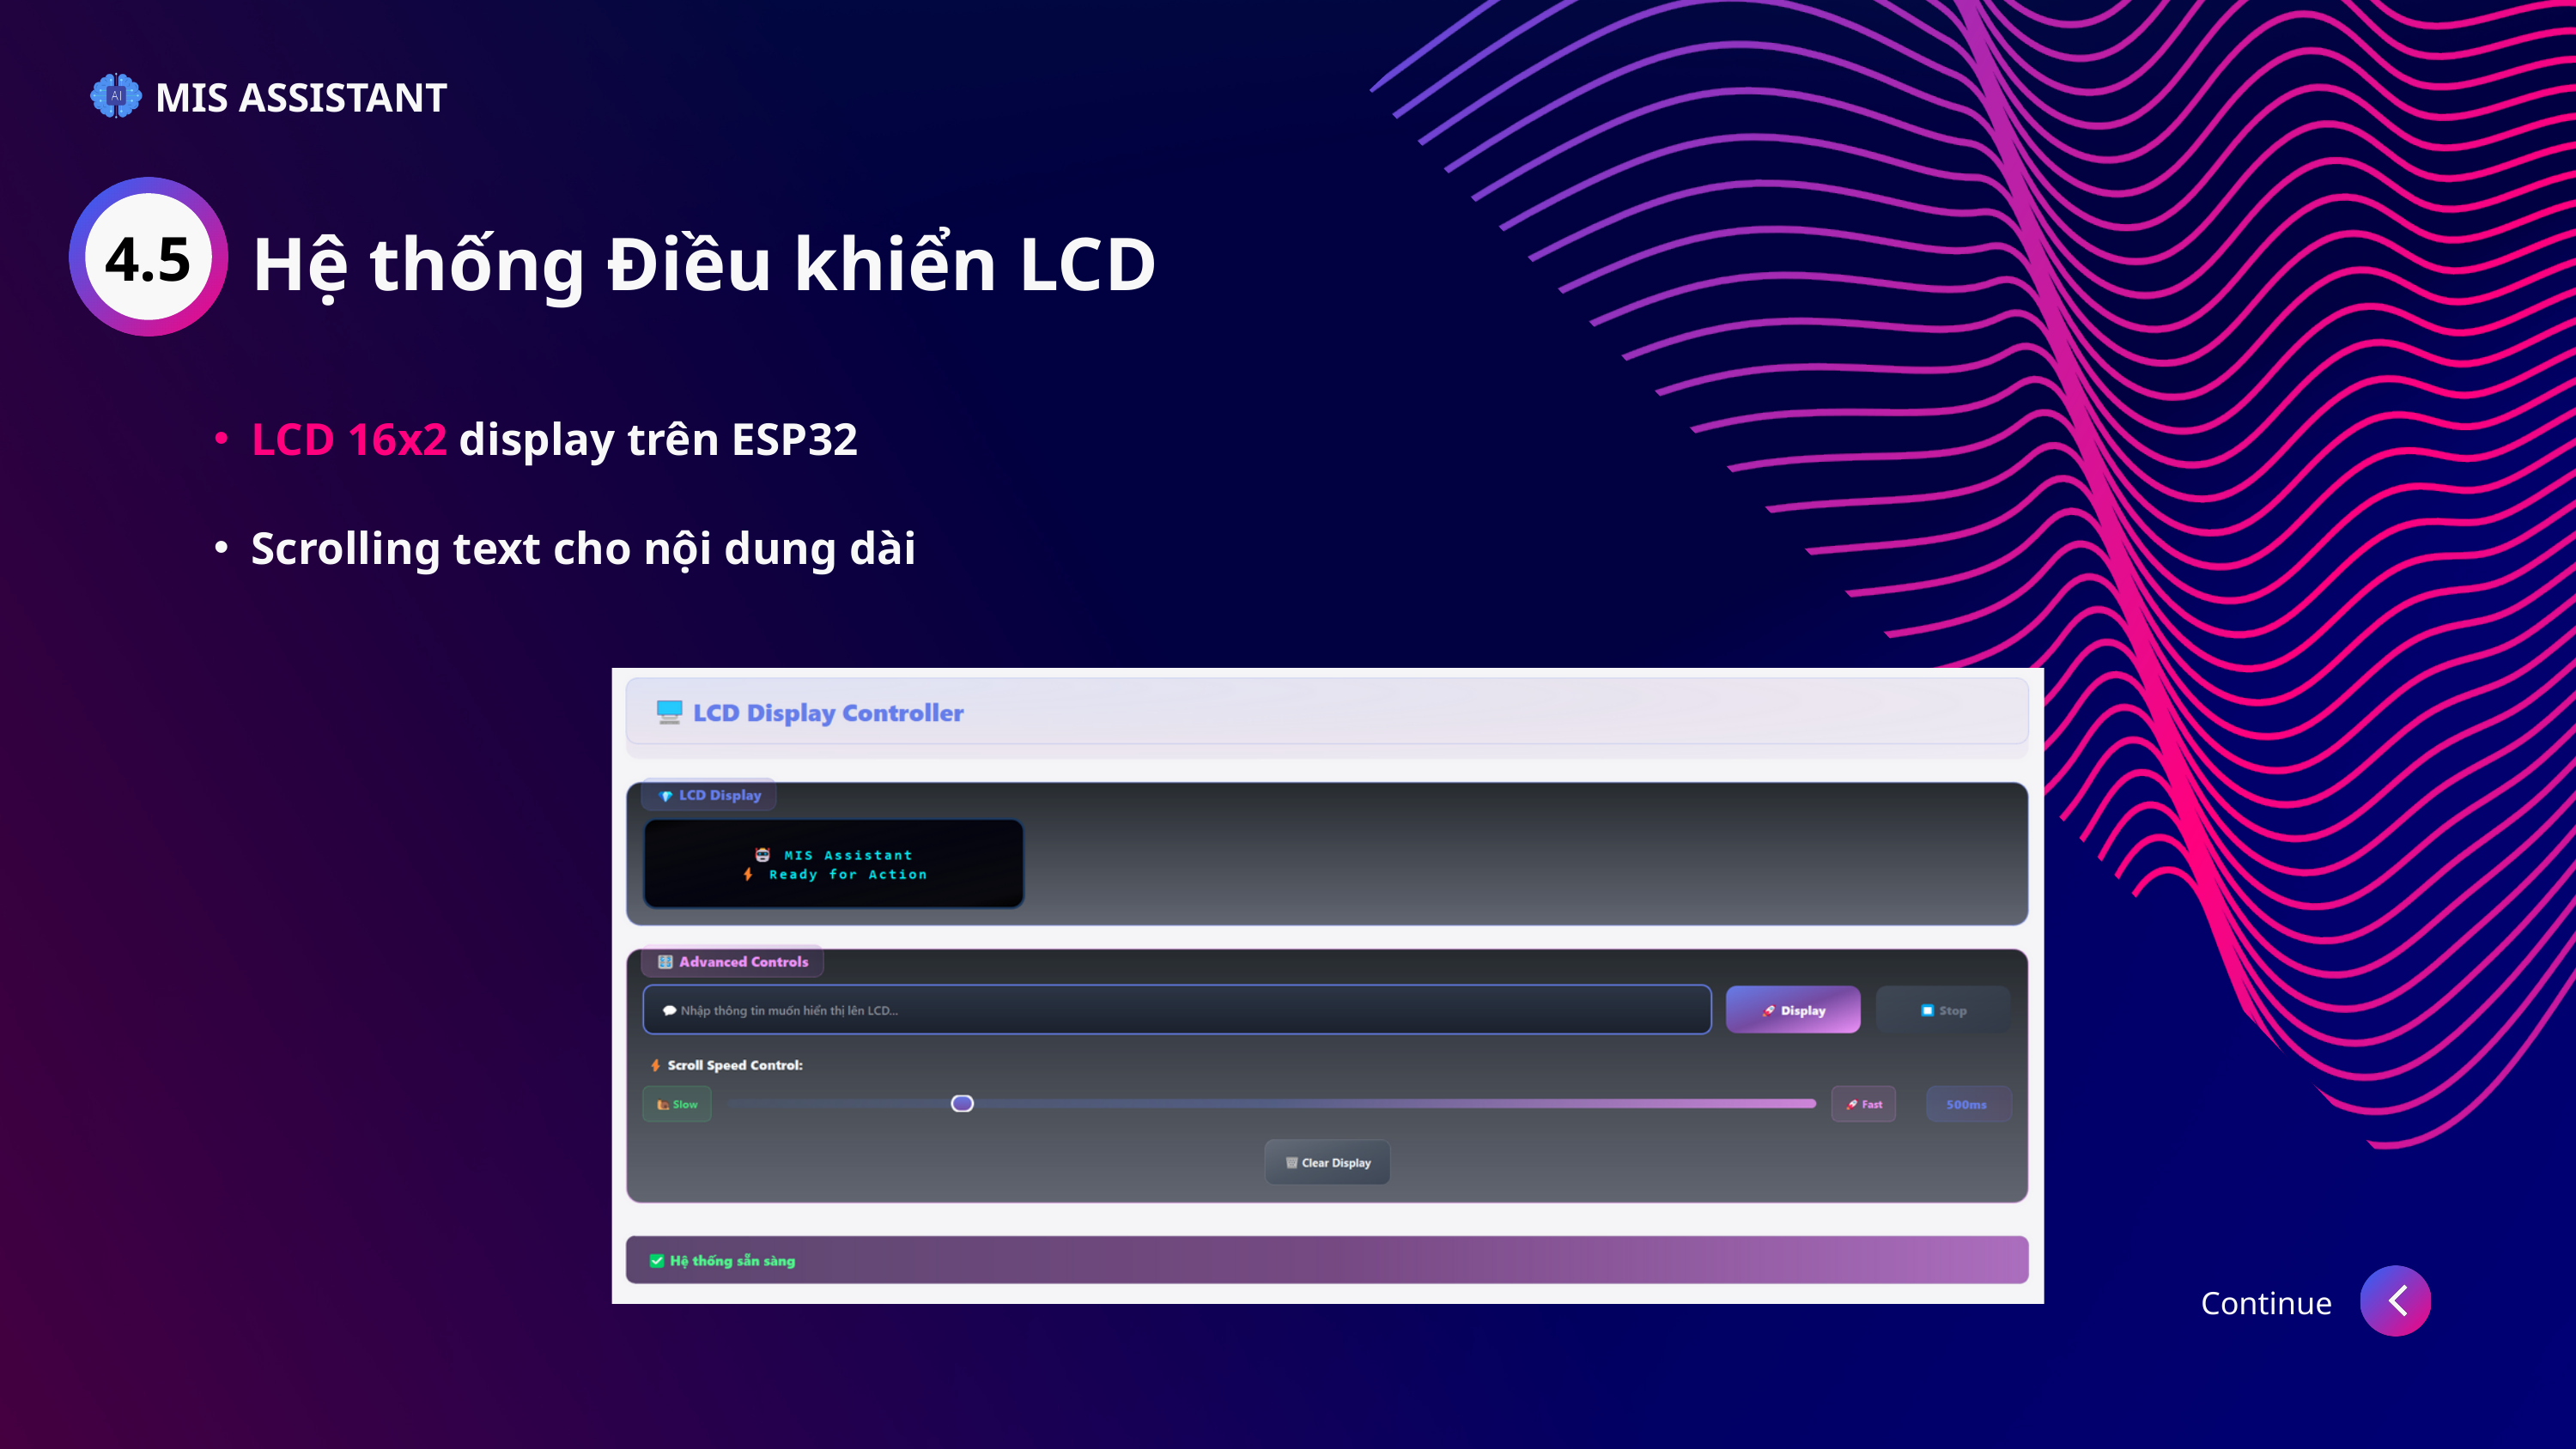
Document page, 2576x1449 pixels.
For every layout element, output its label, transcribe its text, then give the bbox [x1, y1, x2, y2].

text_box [2053, 1264, 2432, 1337]
text_box [611, 668, 2044, 1304]
text_box [1369, 0, 2576, 1249]
text_box Scrolling text cho nội dung dài [176, 512, 1132, 573]
text_box LCD 16x2 display trên ESP32 [176, 402, 1132, 464]
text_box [85, 192, 212, 320]
text_box [0, 0, 2576, 1449]
text_box [87, 66, 145, 124]
text_box MIS ASSISTANT [155, 64, 612, 120]
text_box Hệ thống Điều khiển LCD [251, 203, 1211, 306]
text_box [69, 177, 228, 336]
